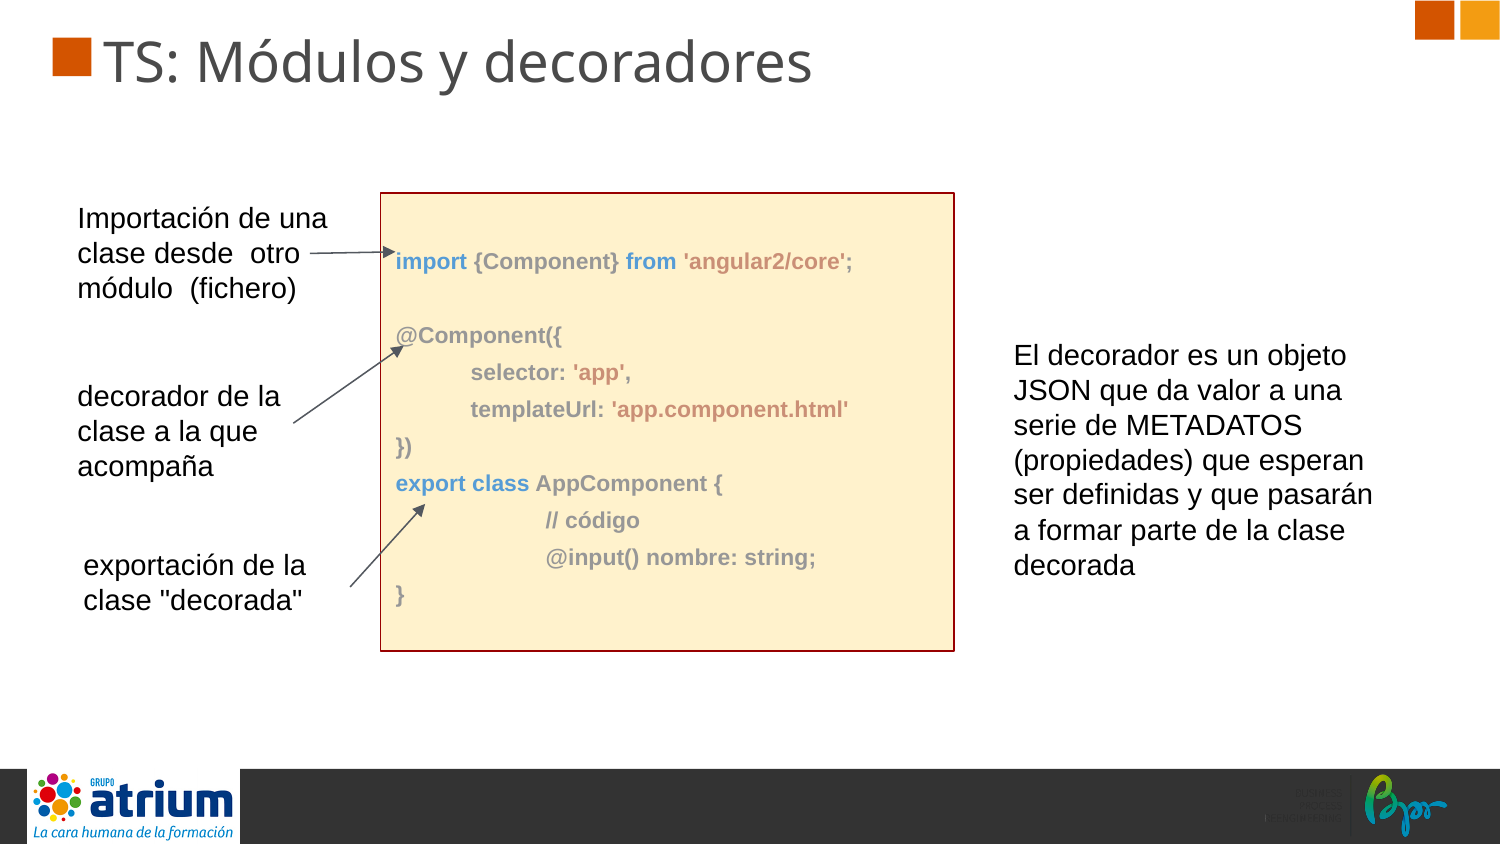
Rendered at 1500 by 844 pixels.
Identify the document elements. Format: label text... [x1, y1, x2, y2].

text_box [293, 345, 404, 424]
text_box import {Component} from 'angular2/core'; @Component({ selector: 'app', templateUrl: 'app.component.html' }) export class AppComponent { // código @input() nombre: string; } [380, 192, 955, 651]
picture [27, 768, 240, 844]
text_box El decorador es un objeto JSON que da valor a una serie de METADATOS (propiedades) que esperan ser definidas y que pasarán a formar parte de la clase decorada [998, 288, 1413, 629]
text_box decorador de la clase a la que acompaña [62, 362, 356, 498]
text_box Importación de una clase desde otro módulo (fichero) [62, 184, 396, 320]
title TS: Módulos y decoradores [94, 17, 1381, 107]
text_box exportación de la clase "decorada" [68, 531, 351, 643]
picture [1257, 769, 1455, 843]
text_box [349, 503, 426, 588]
